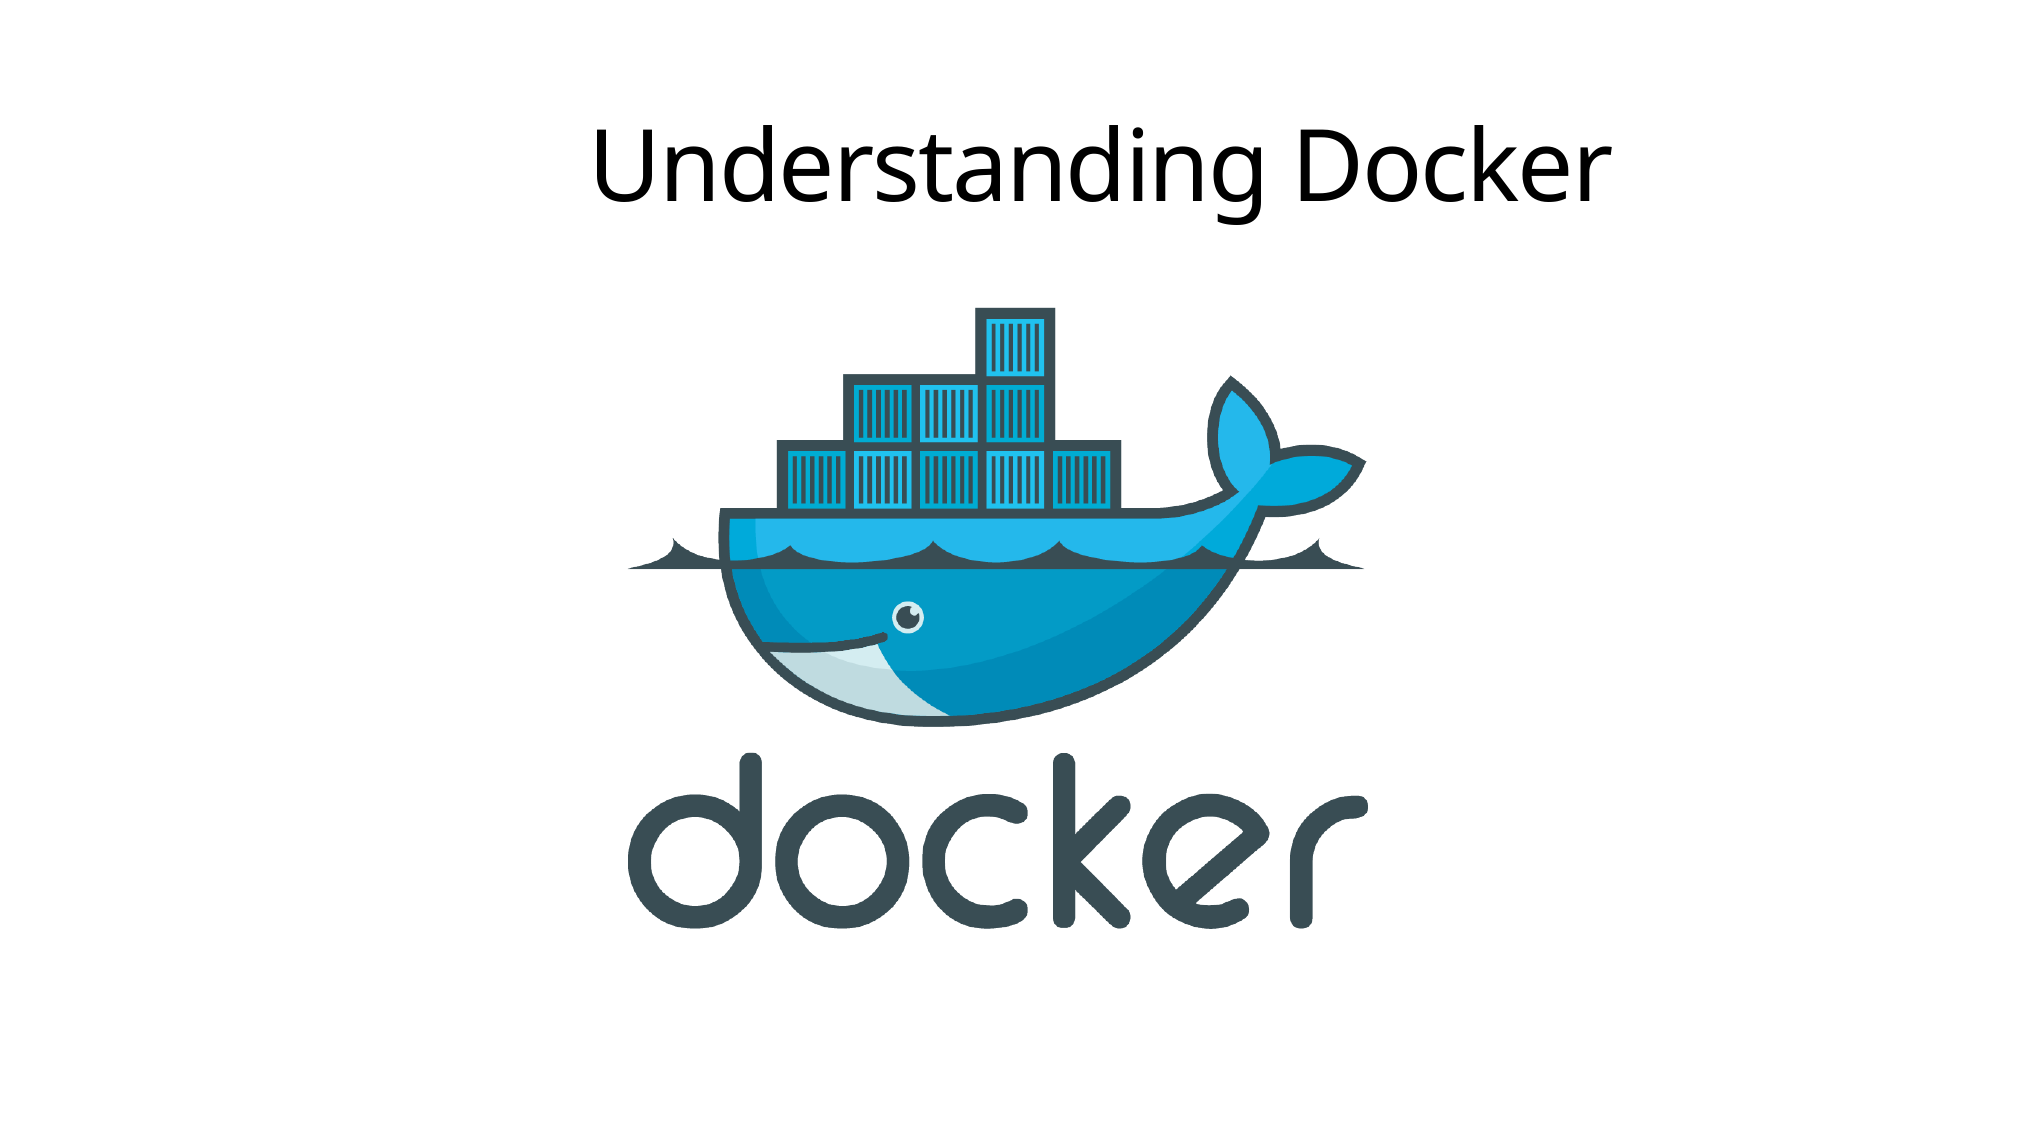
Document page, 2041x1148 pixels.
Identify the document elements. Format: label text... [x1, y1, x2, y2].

title Understanding Docker [196, 101, 1844, 294]
text_box [491, 171, 1499, 1070]
